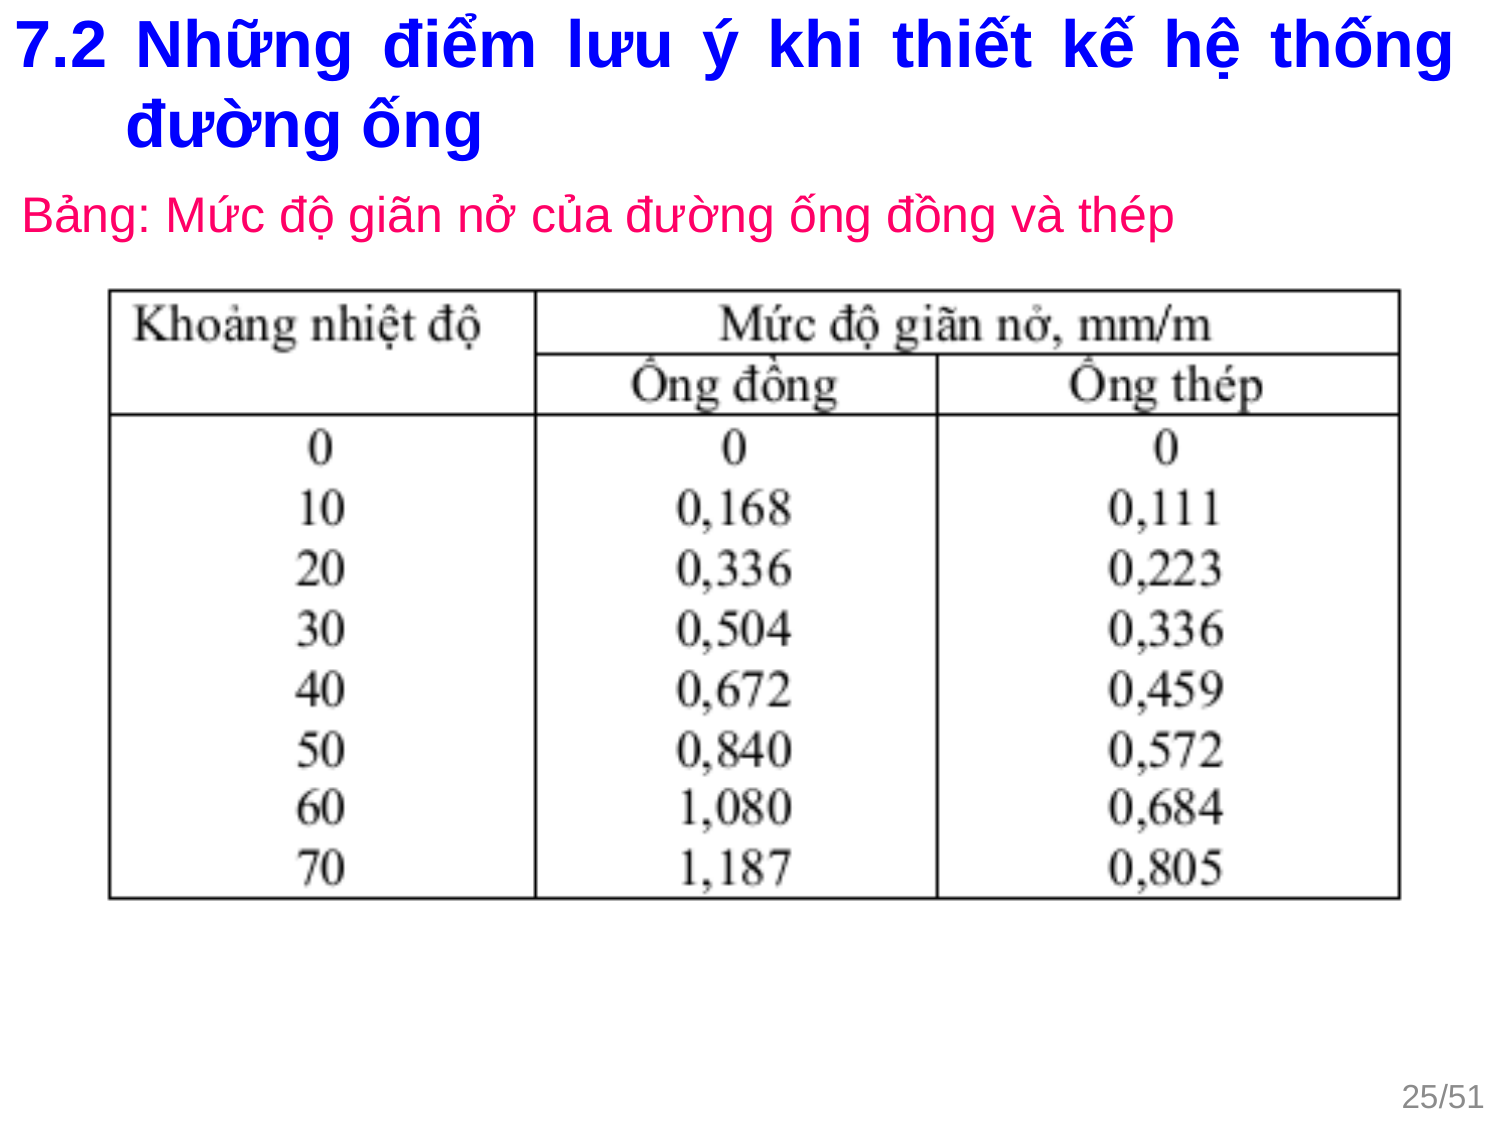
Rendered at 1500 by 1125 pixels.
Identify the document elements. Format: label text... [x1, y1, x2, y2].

text_box 7.2 Những điểm lưu ý khi thiết kế hệ thống đường ống [0, 0, 1500, 164]
text_box Bảng: Mức độ giãn nở của đường ống đồng và thép [6, 174, 1206, 250]
picture [88, 272, 1414, 913]
slide_number 25/51 [1149, 1065, 1500, 1125]
